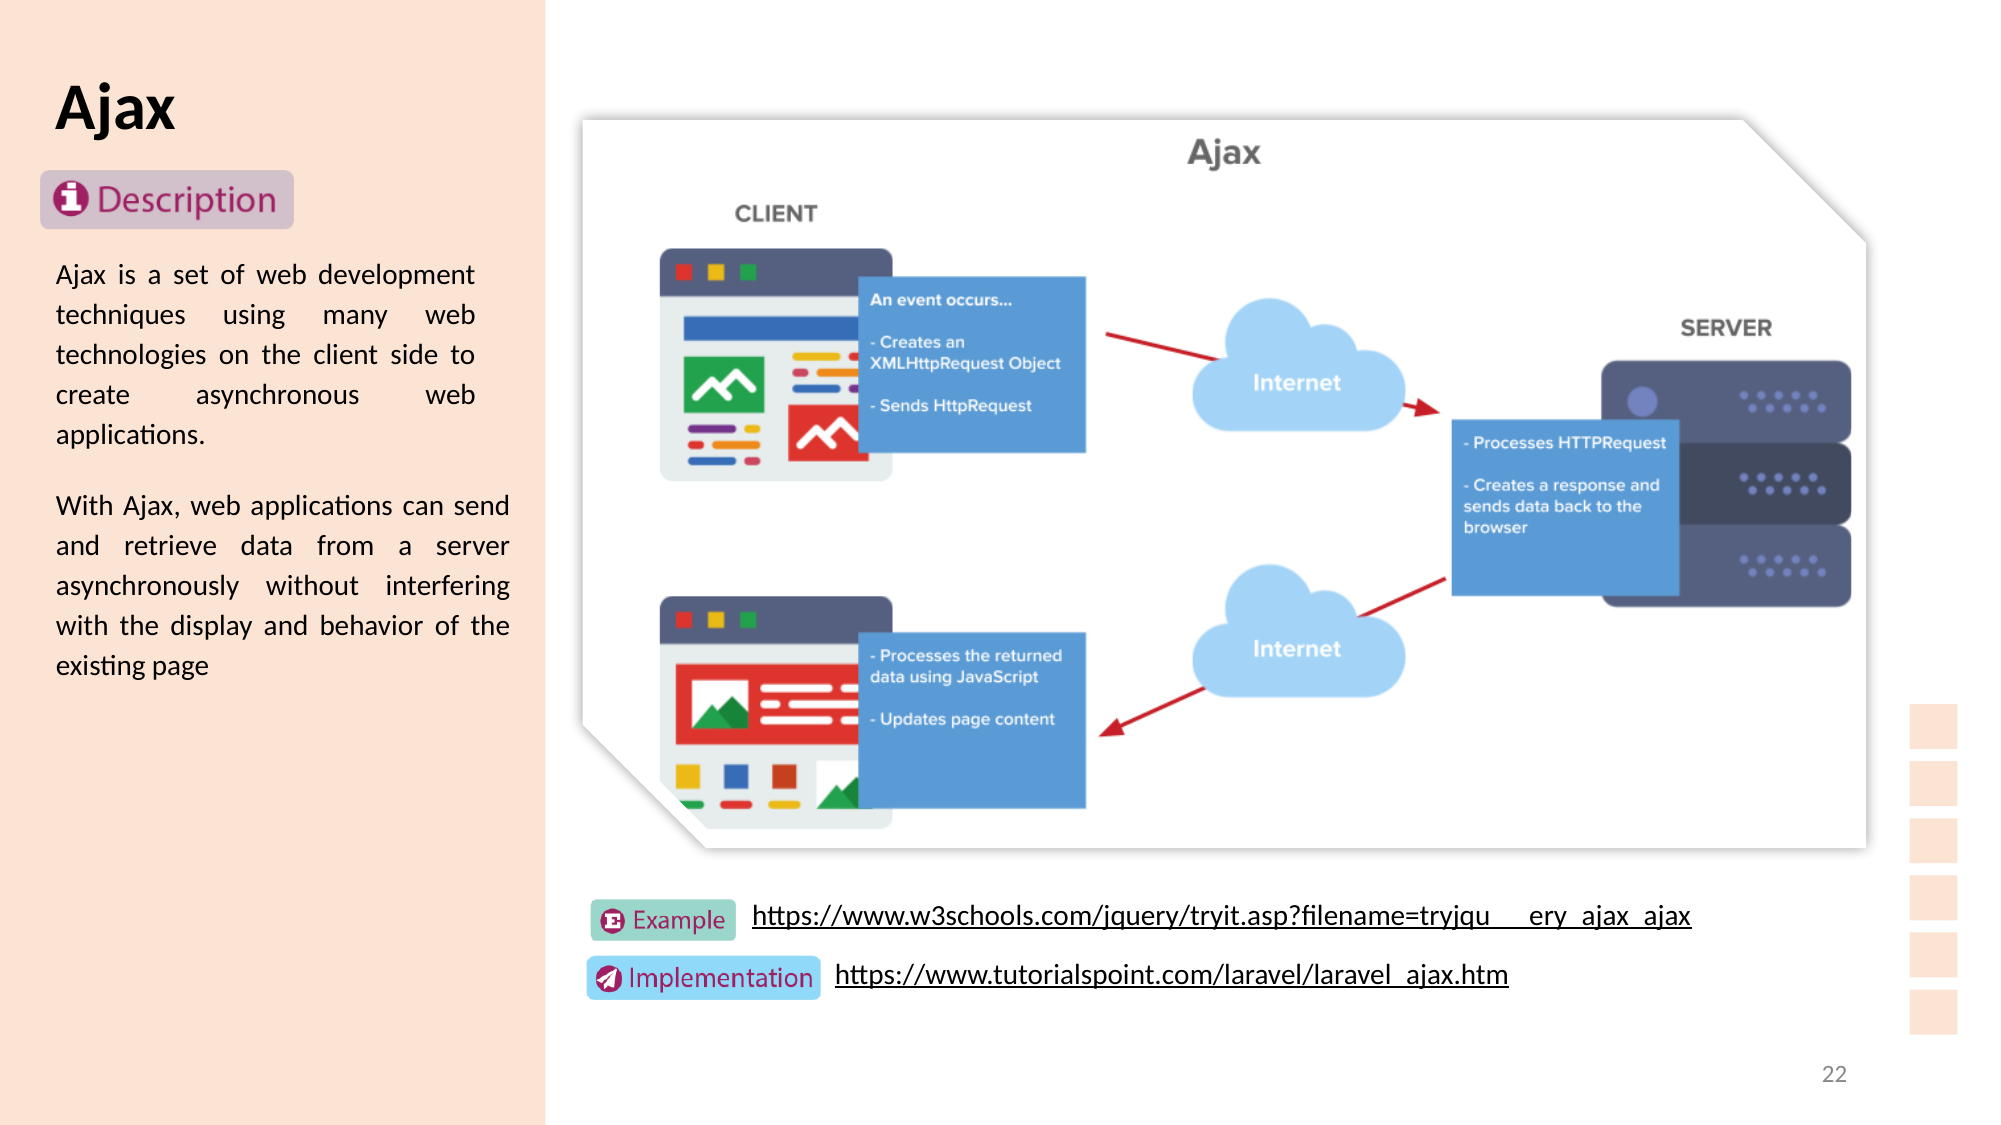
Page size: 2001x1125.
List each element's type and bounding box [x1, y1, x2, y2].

picture [589, 899, 736, 942]
picture [586, 955, 821, 1000]
picture [589, 126, 1859, 842]
text_box [0, 0, 1958, 1125]
picture [40, 169, 294, 231]
